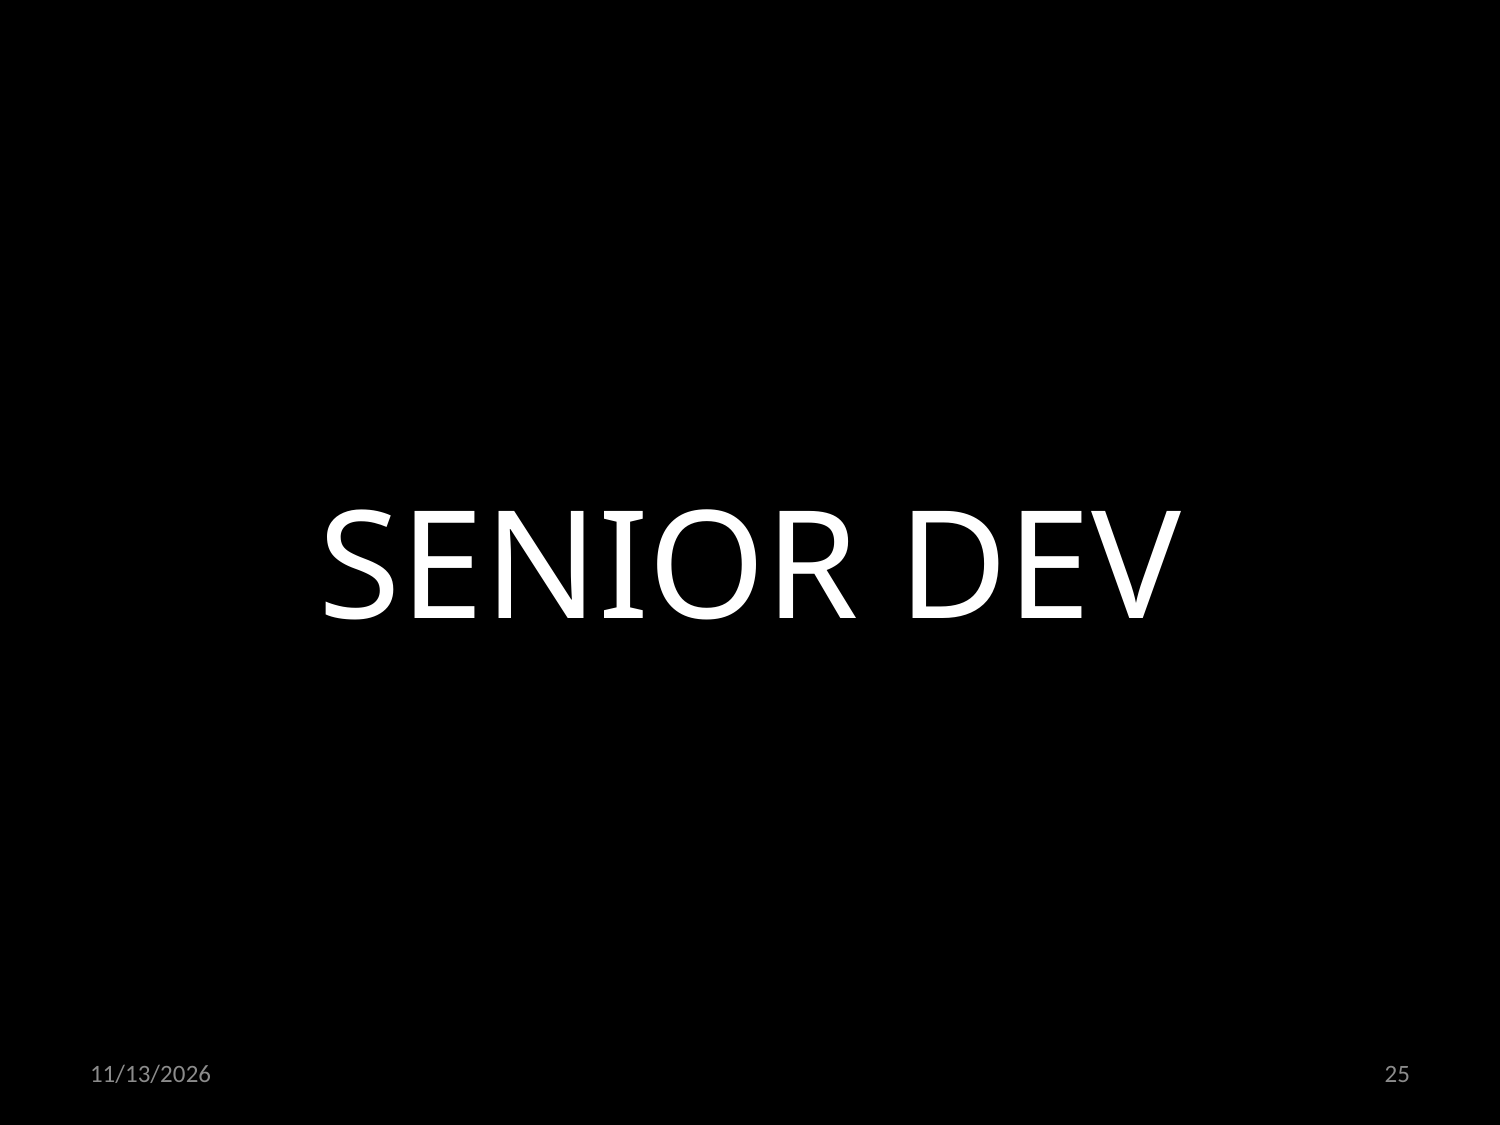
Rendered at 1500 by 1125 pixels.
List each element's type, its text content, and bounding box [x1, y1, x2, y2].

text_box SENIOR DEV [0, 461, 1500, 563]
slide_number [75, 1042, 425, 1103]
slide_number 25 [1074, 1042, 1425, 1103]
